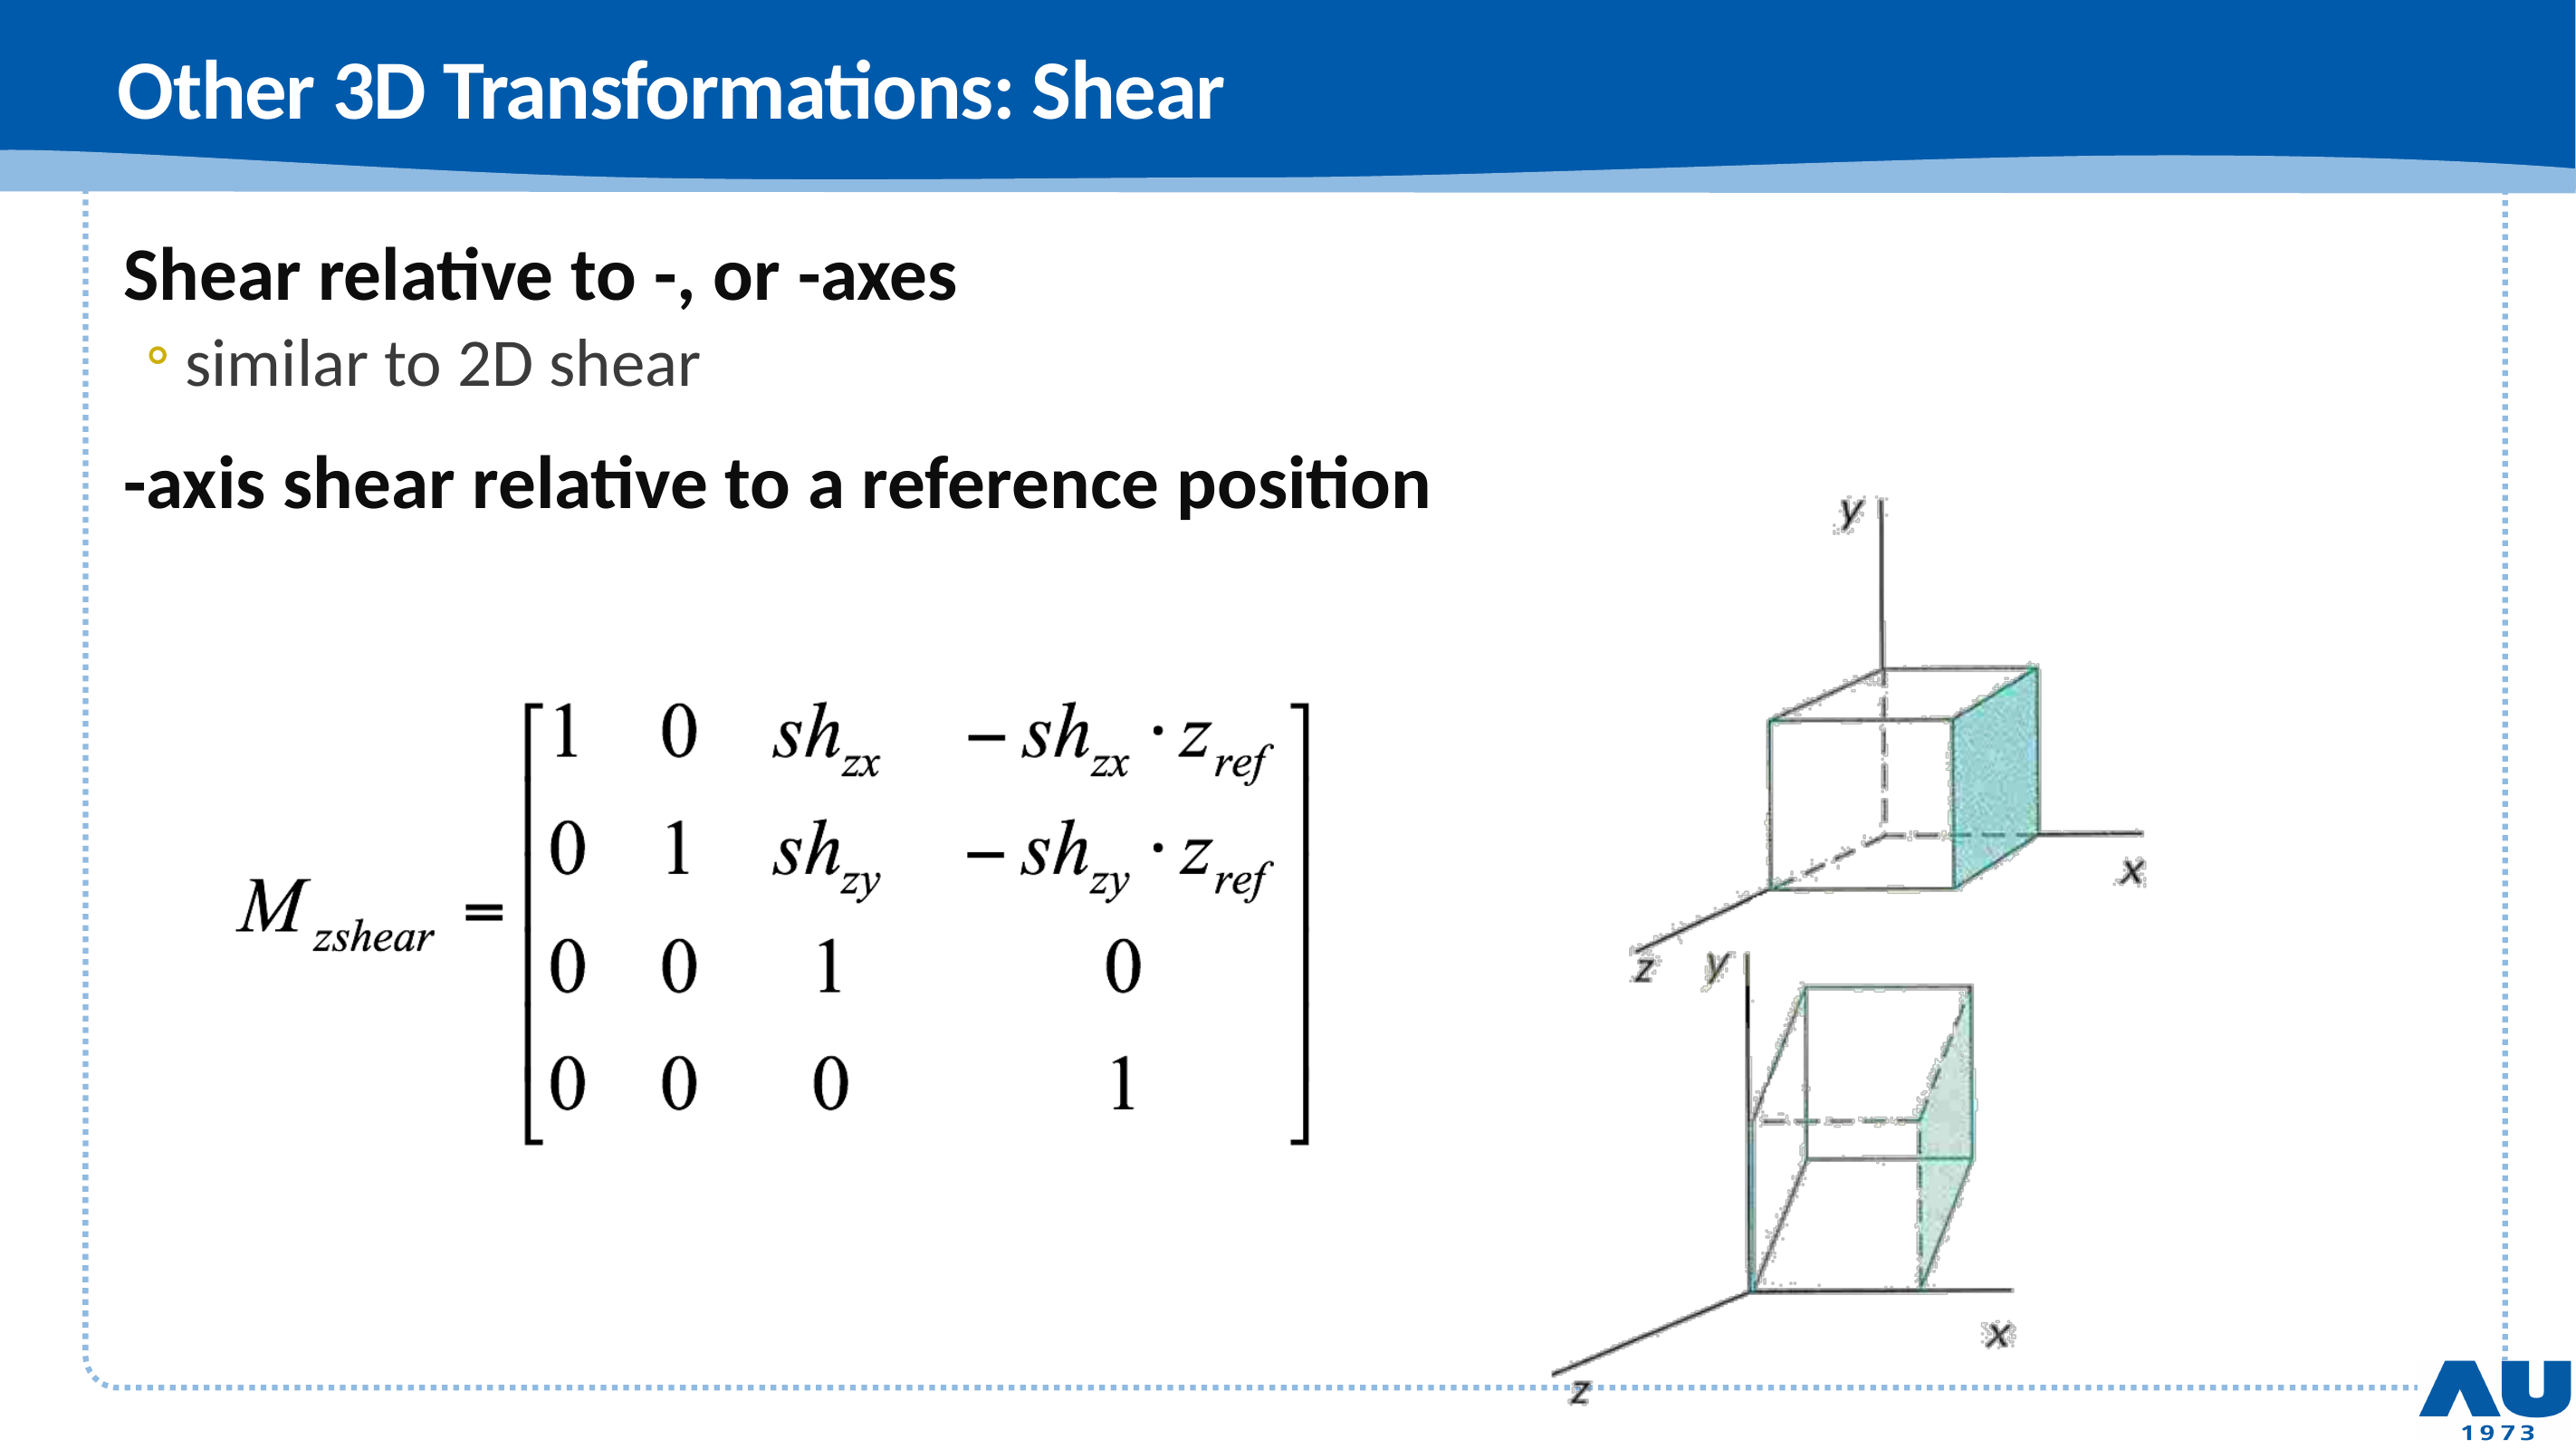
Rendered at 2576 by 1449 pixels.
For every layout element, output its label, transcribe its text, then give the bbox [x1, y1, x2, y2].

picture [2418, 1360, 2571, 1441]
picture [225, 677, 1336, 1148]
picture [1528, 485, 2179, 1420]
title Other 3D Transformations: Shear [103, 18, 2486, 169]
